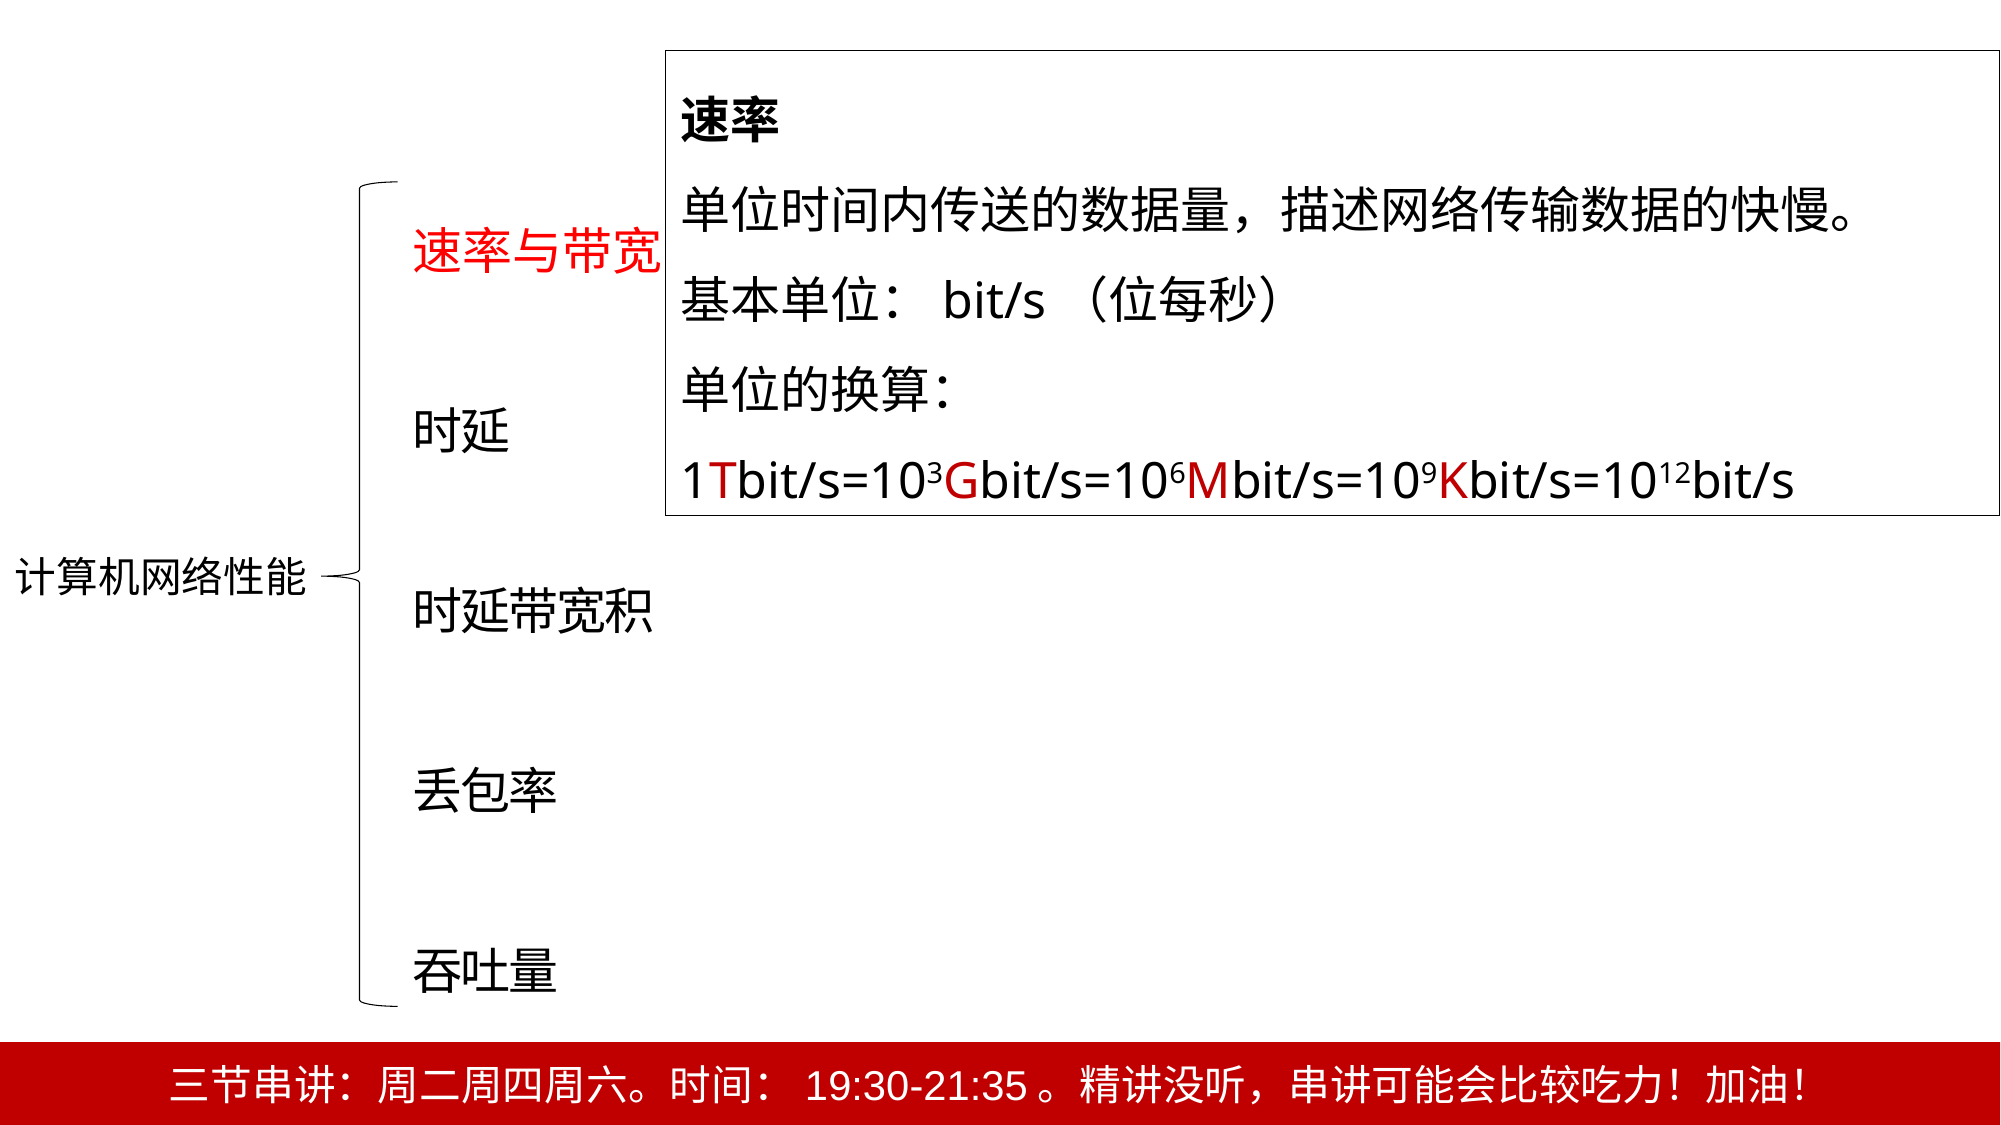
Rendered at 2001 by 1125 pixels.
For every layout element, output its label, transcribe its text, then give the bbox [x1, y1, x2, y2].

text_box 计算机网络性能 [0, 543, 345, 608]
text_box [345, 181, 397, 1007]
text_box 速率 单位时间内传送的数据量，描述网络传输数据的快慢。 基本单位：bit/s（位每秒） 单位的换算： 1Tbit/s=103Gbit/s=106Mbit/s=109Kbit/s=1012bit/s [665, 50, 2000, 516]
text_box 速率与带宽 时延 时延带宽积 丢包率 吞吐量 [397, 181, 748, 1007]
